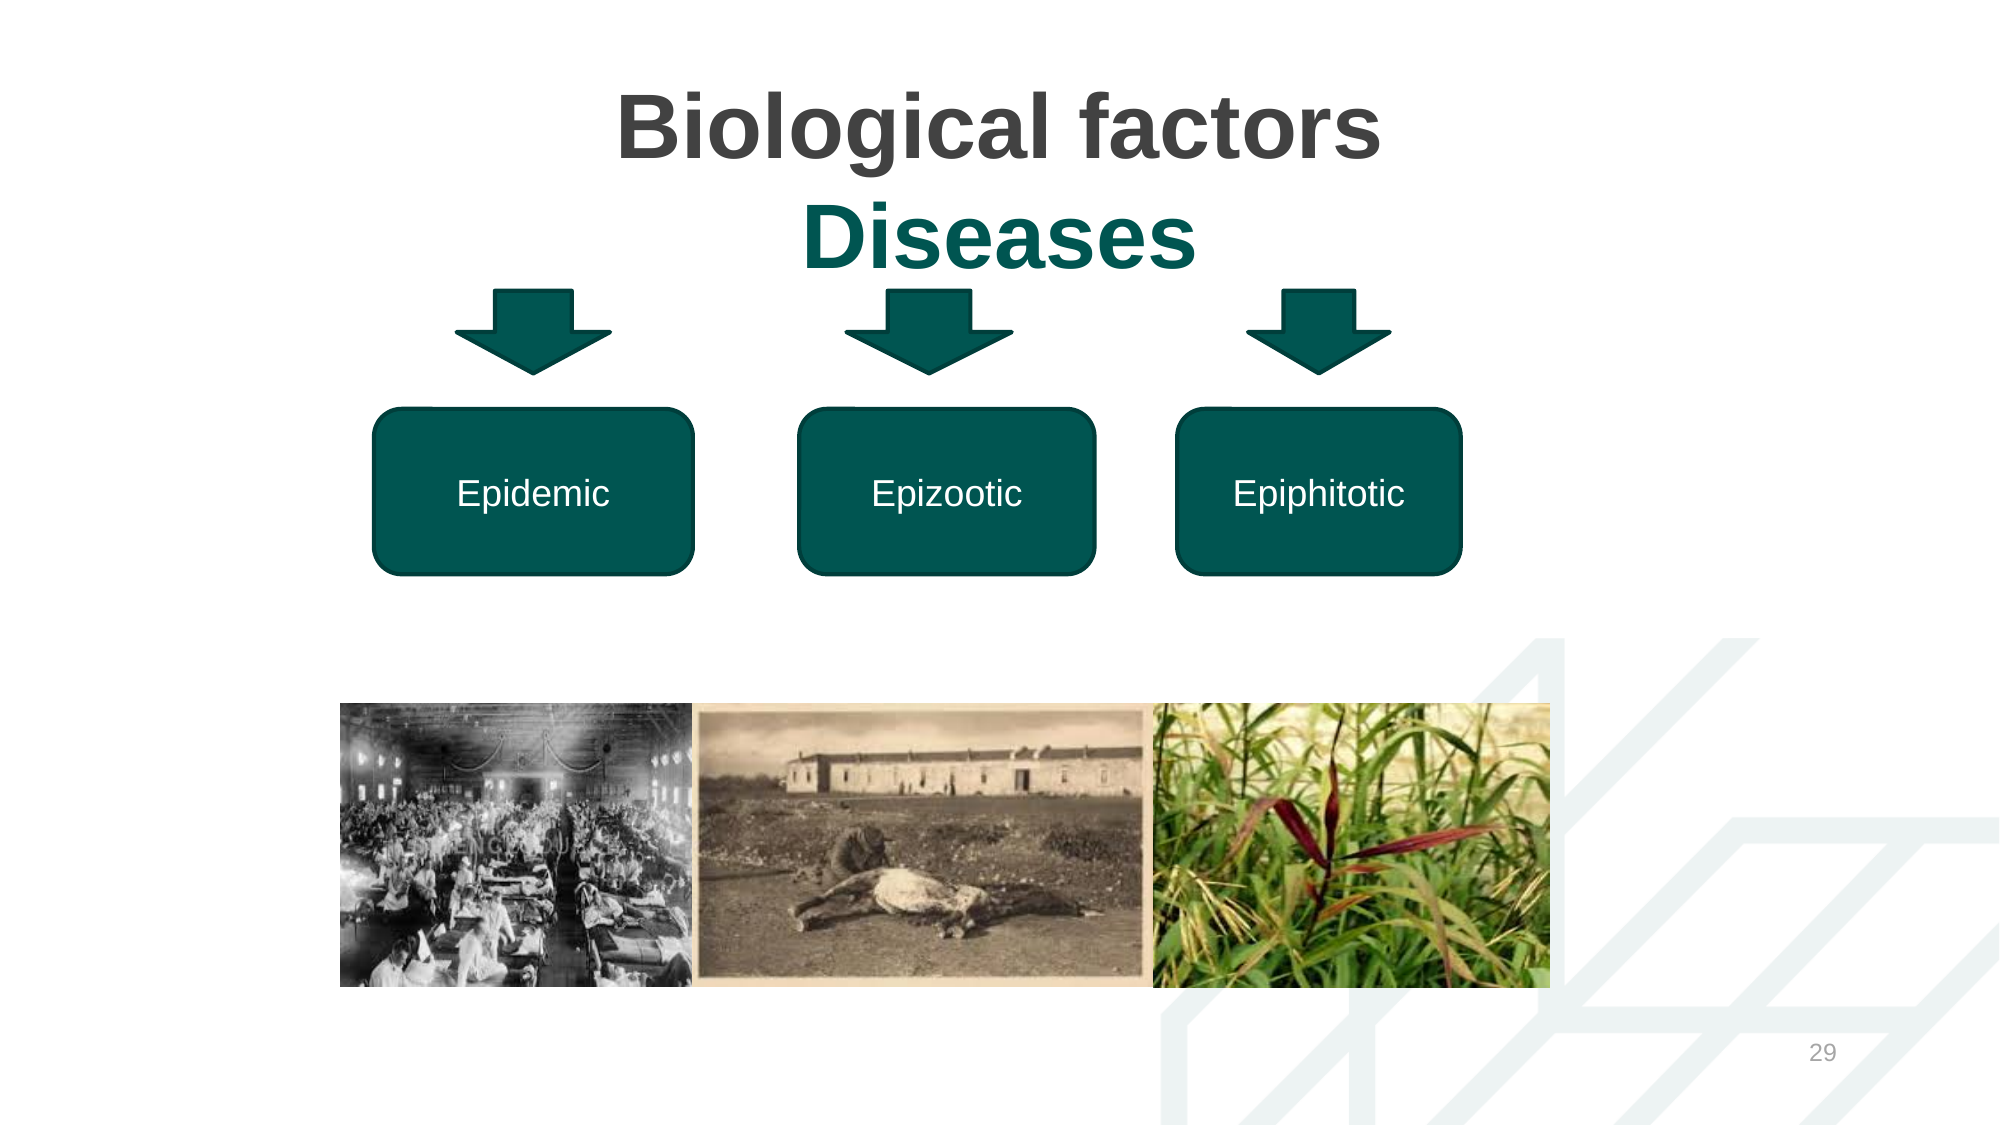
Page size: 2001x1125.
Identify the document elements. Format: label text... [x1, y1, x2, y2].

text_box [1245, 288, 1392, 376]
text_box Epizootic [797, 406, 1097, 577]
text_box [844, 288, 1014, 376]
text_box [454, 288, 613, 376]
text_box Epidemic [371, 406, 695, 577]
text_box Epiphitotic [1175, 406, 1463, 577]
title Biological factors Diseases [99, 59, 1900, 187]
picture [0, 0, 2000, 1125]
